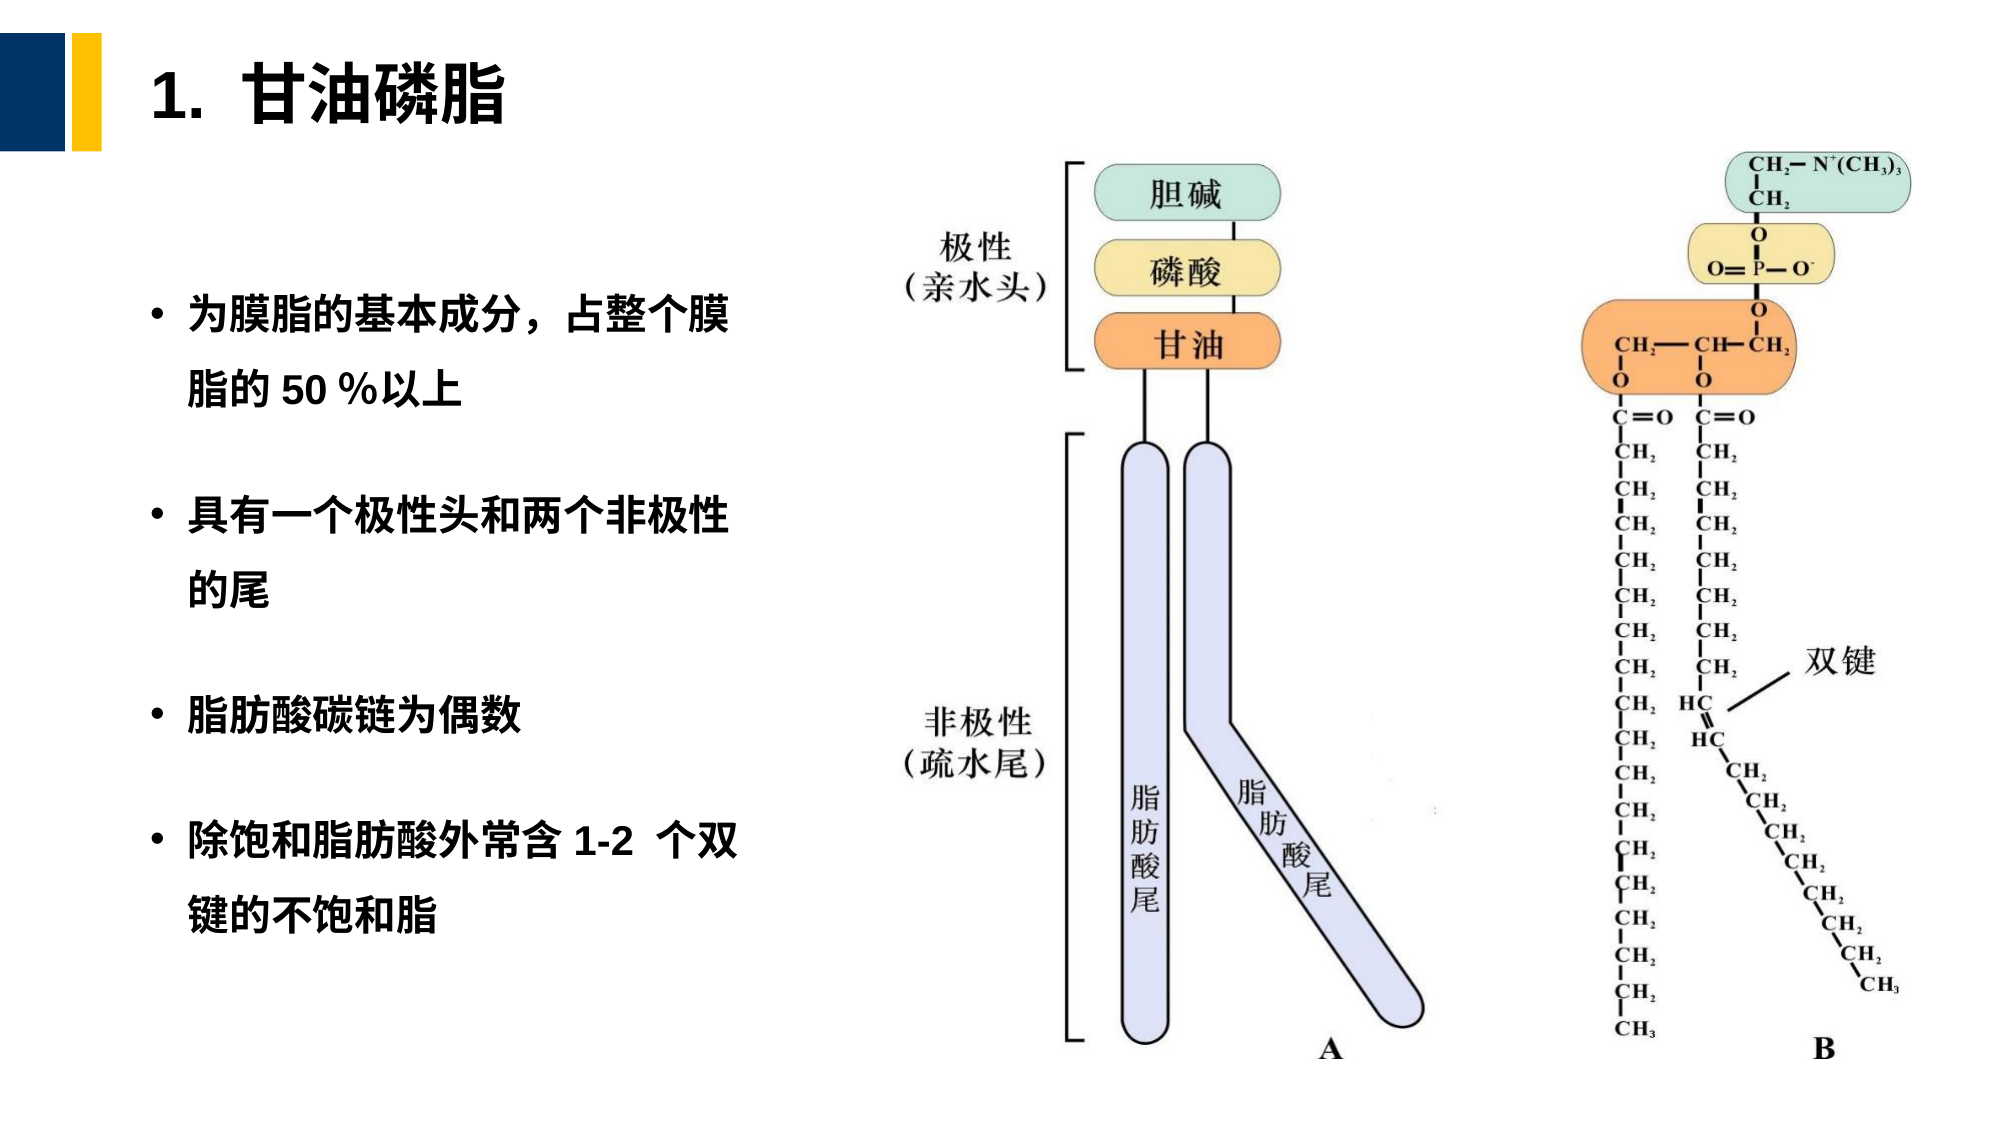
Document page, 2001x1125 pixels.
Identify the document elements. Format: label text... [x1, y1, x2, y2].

title 1. 甘油磷脂 [135, 33, 1950, 152]
list 为膜脂的基本成分，占整个膜脂的50％以上 具有一个极性头和两个非极性的尾 脂肪酸碳链为偶数 除饱和脂肪酸外常含1-2 个双键的不饱和脂 [135, 255, 777, 1079]
picture [882, 151, 1912, 1059]
